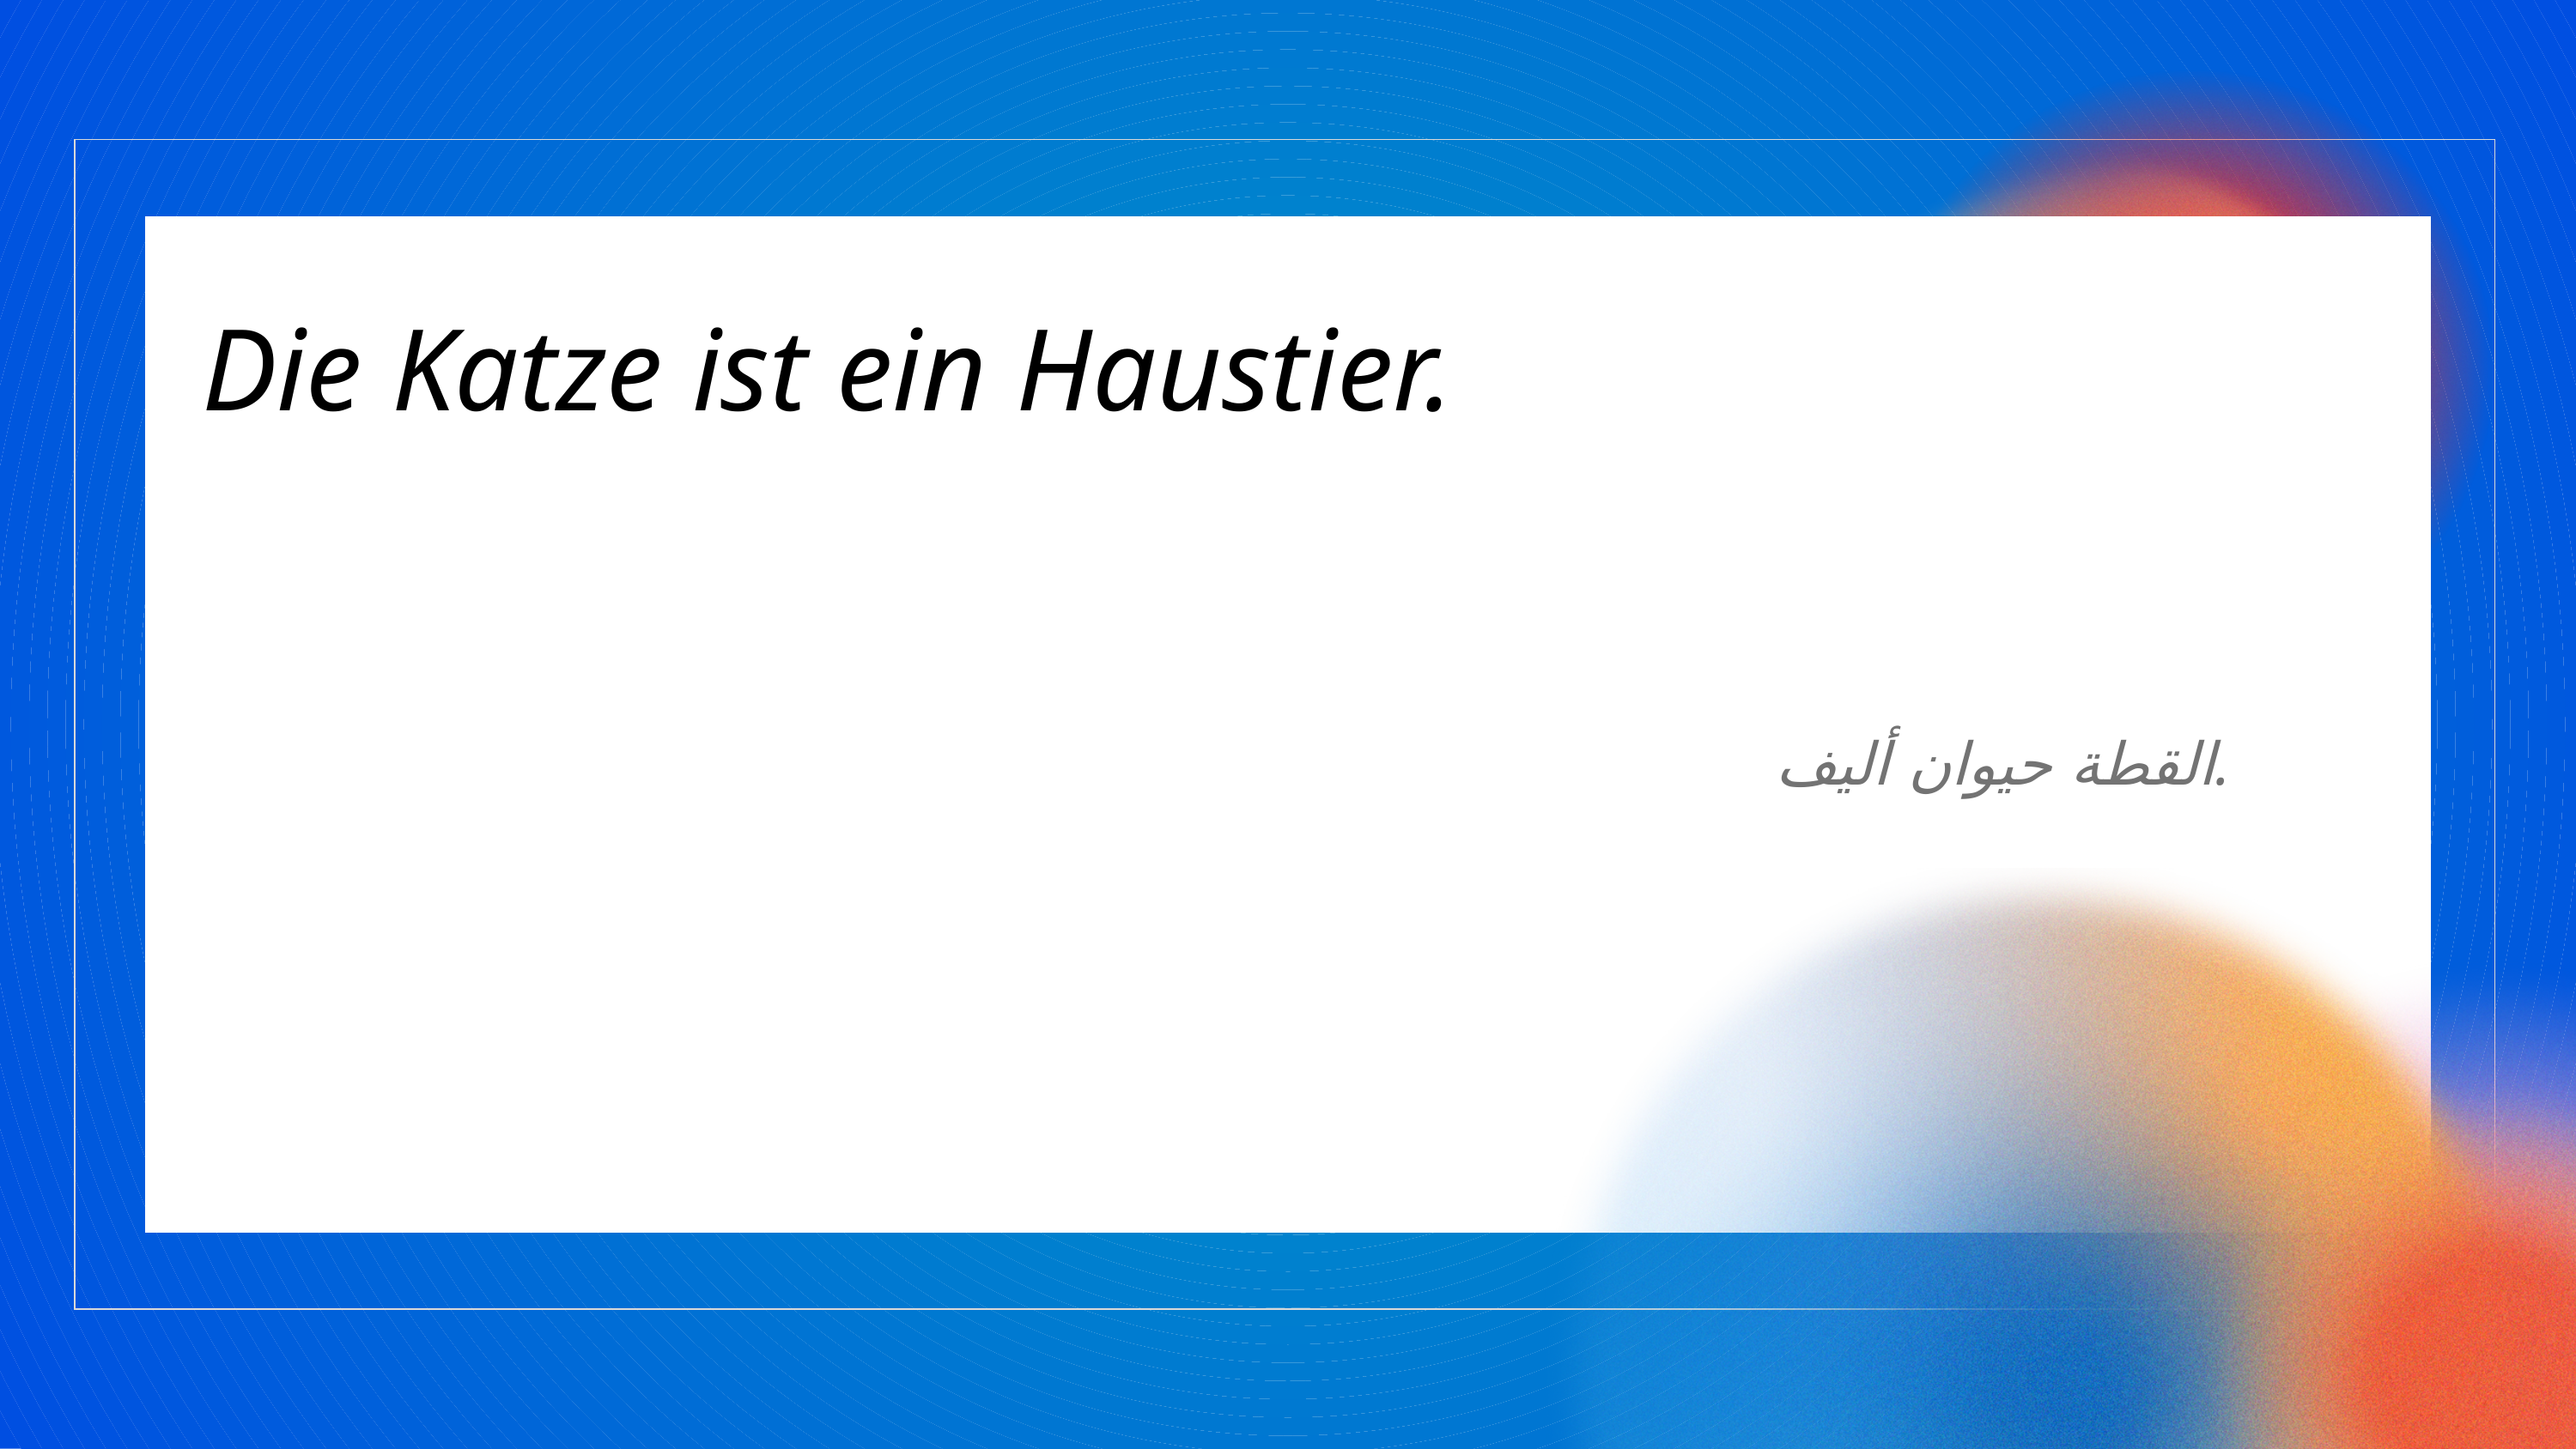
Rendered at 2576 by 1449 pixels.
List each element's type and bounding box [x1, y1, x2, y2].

text_box [74, 139, 2495, 1309]
text_box [144, 215, 2432, 1234]
text_box [1792, 70, 2495, 136]
text_box [1543, 868, 2576, 1449]
